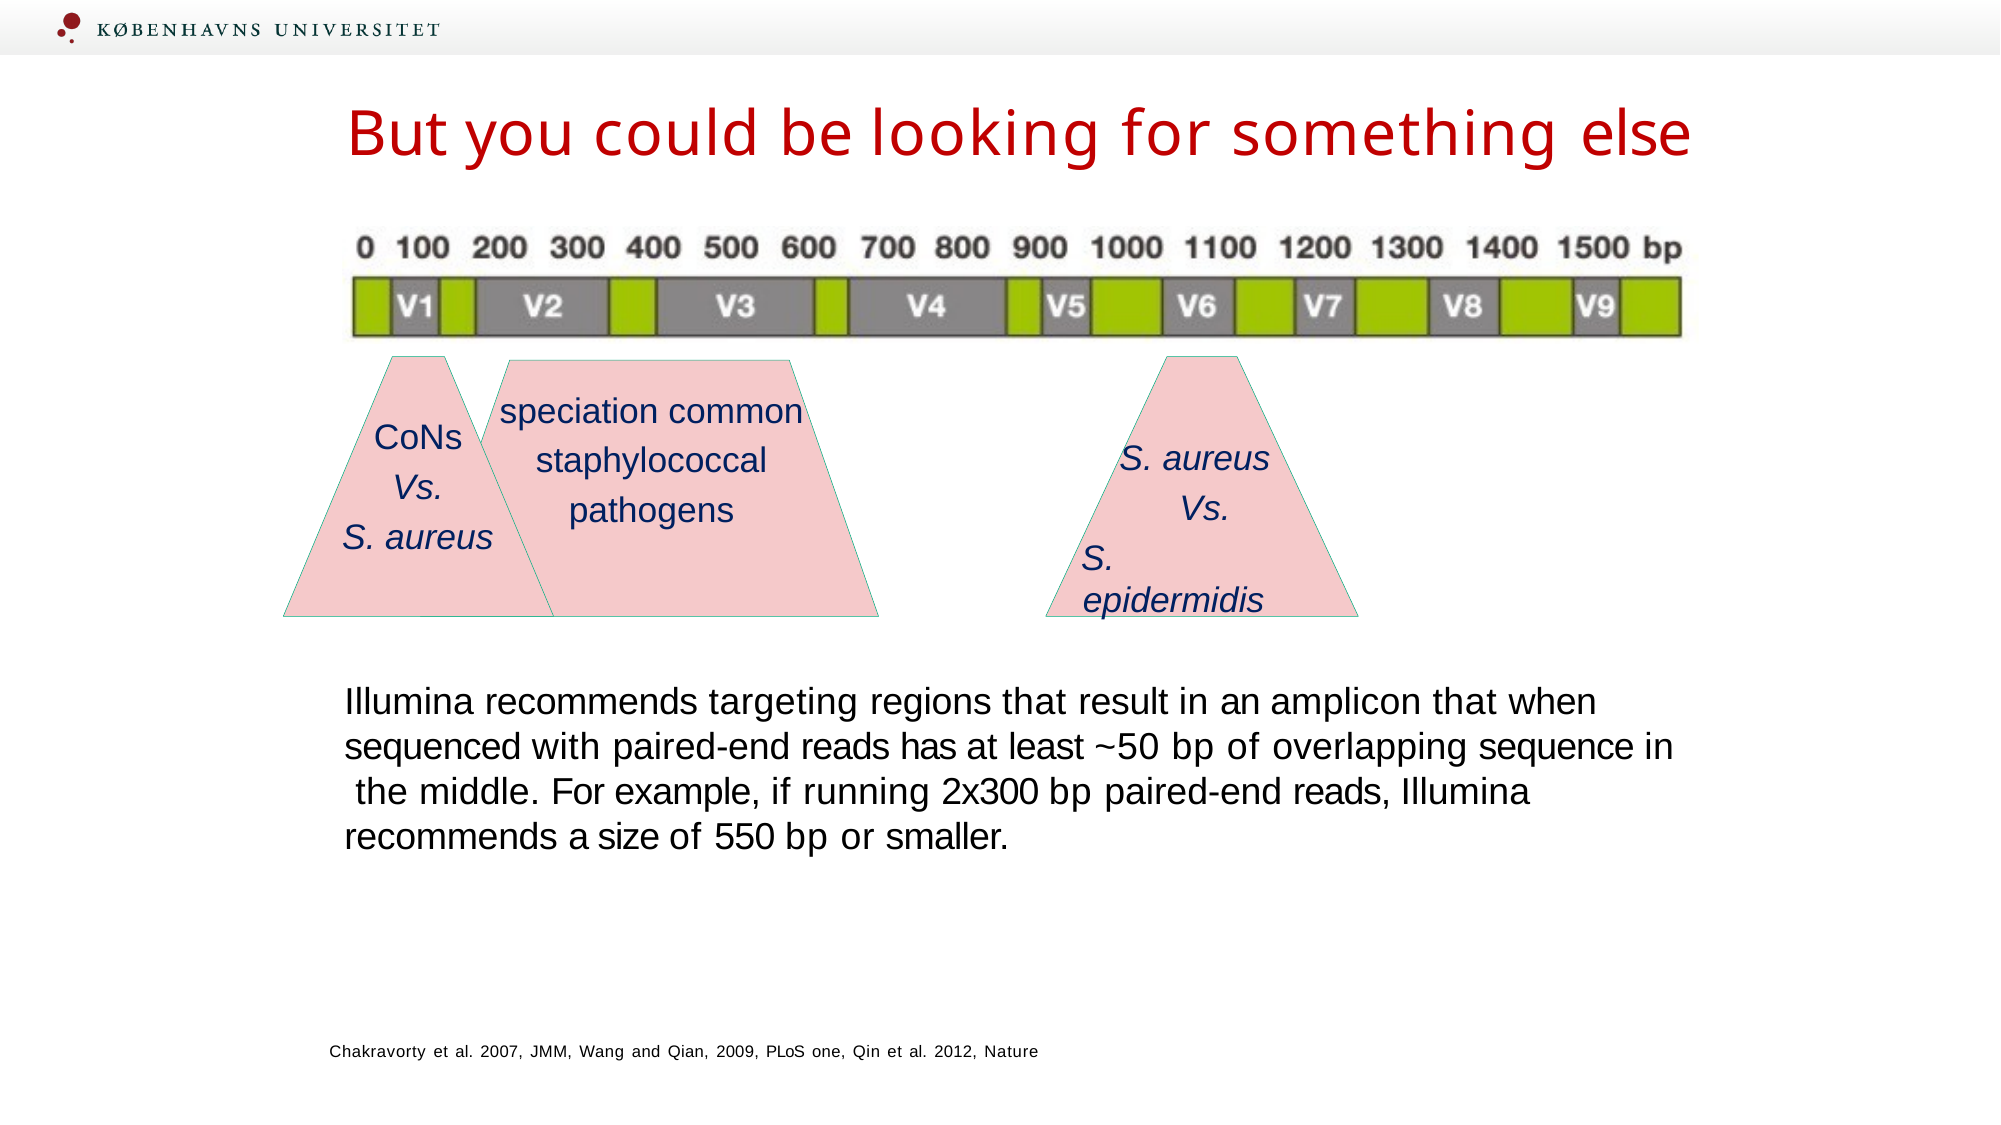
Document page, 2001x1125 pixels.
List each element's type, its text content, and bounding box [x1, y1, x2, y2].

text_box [1045, 356, 1359, 617]
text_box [282, 356, 879, 617]
text_box [342, 226, 1699, 344]
text_box Chakravorty et al. 2007, JMM, Wang and Qian, 2009, PLoS one, Qin et al. 2012, Nature [327, 1039, 1044, 1062]
text_box Illumina recommends targeting regions that result in an amplicon that when sequenced with paired-end reads has at least ~50 bp of overlapping sequence in the middle. For example, if running 2x300 bp paired-end reads, Illumina recommends a size of 550 bp or smaller. [342, 675, 1679, 858]
picture [91, 15, 476, 42]
title But you could be looking for something else [344, 90, 1760, 281]
